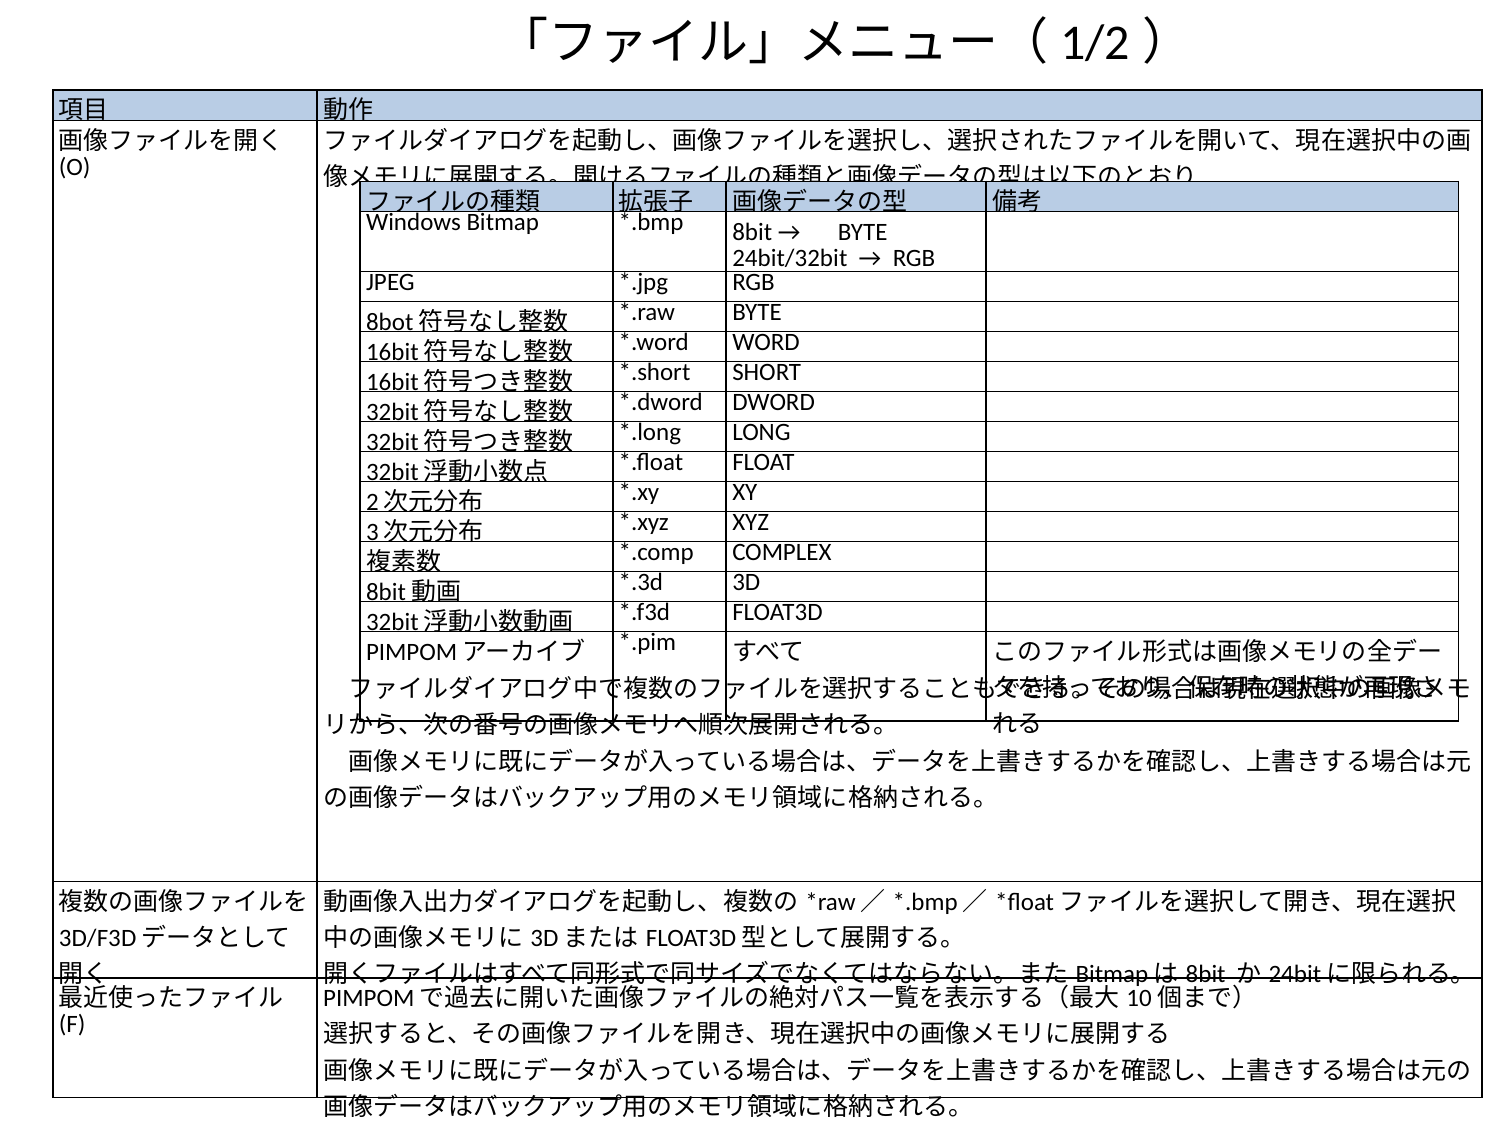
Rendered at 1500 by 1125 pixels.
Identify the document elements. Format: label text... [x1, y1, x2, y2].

table_cell LONG [727, 422, 985, 451]
table_cell FLOAT3D [727, 602, 985, 631]
table_cell 複数の画像ファイルを3D/F3Dデータとして開く [54, 882, 316, 977]
table_header 動作 [318, 91, 1481, 120]
table_cell 8bit動画 [361, 572, 612, 601]
table_cell *.word [614, 332, 725, 361]
table_cell 32bit符号なし整数 [361, 392, 612, 421]
table_cell BYTE [727, 302, 985, 331]
table_cell *.3d [614, 572, 725, 601]
table_cell *.f3d [614, 602, 725, 631]
table_cell *.xyz [614, 512, 725, 541]
table_cell [987, 302, 1458, 331]
table_header ファイルの種類 [361, 182, 612, 211]
table_cell 動画像入出力ダイアログを起動し、複数の*raw／*.bmp／*floatファイルを選択して開き、現在選択中の画像メモリに3DまたはFLOAT3D型として展開する。 開くファイルはすべて同形式で同サイズでなくてはならない。またBitmapは8bit か24bitに限られる。 [318, 882, 1481, 977]
table_cell XYZ [727, 512, 985, 541]
table_cell COMPLEX [727, 542, 985, 571]
table_cell [987, 212, 1458, 271]
table_cell *.pim [614, 632, 725, 720]
table_cell [987, 542, 1458, 571]
table_cell 画像ファイルを開く(O) [54, 121, 316, 881]
table_cell *.float [614, 452, 725, 481]
table_cell [987, 602, 1458, 631]
table_cell 複素数 [361, 542, 612, 571]
text_box 「ファイル」メニュー（1/2） [483, 2, 1207, 78]
table_cell すべて [727, 632, 985, 720]
table_cell [987, 272, 1458, 301]
table_cell *.xy [614, 482, 725, 511]
table_header 備考 [987, 182, 1458, 211]
table_cell [987, 572, 1458, 601]
table_header 項目 [54, 91, 316, 120]
table_cell 16bit符号つき整数 [361, 362, 612, 391]
table_cell 最近使ったファイル(F) [54, 979, 316, 1097]
table_cell *.bmp [614, 212, 725, 271]
table_cell 8bit → BYTE 24bit/32bit → RGB [727, 212, 985, 271]
table_cell *.comp [614, 542, 725, 571]
table_cell WORD [727, 332, 985, 361]
table_header 画像データの型 [727, 182, 985, 211]
table_cell *.long [614, 422, 725, 451]
table_cell [987, 392, 1458, 421]
table_cell 16bit符号なし整数 [361, 332, 612, 361]
table_cell Windows Bitmap [361, 212, 612, 271]
table_cell XY [727, 482, 985, 511]
table_cell *.short [614, 362, 725, 391]
table_cell 32bit符号つき整数 [361, 422, 612, 451]
table_cell 32bit浮動小数動画 [361, 602, 612, 631]
table_cell *.raw [614, 302, 725, 331]
table_cell PIMPOMで過去に開いた画像ファイルの絶対パス一覧を表示する（最大10個まで） 選択すると、その画像ファイルを開き、現在選択中の画像メモリに展開する 画像メモリに既にデータが入っている場合は、データを上書きするかを確認し、上書きする場合は元の画像データはバックアップ用のメモリ領域に格納される。 [318, 979, 1481, 1097]
table_cell 3次元分布 [361, 512, 612, 541]
table_cell 3D [727, 572, 985, 601]
table_cell [987, 482, 1458, 511]
table_cell JPEG [361, 272, 612, 301]
table_cell SHORT [727, 362, 985, 391]
table_header 拡張子 [614, 182, 725, 211]
table_cell *.dword [614, 392, 725, 421]
table_cell [987, 422, 1458, 451]
table_cell [987, 332, 1458, 361]
table_cell PIMPOMアーカイブ [361, 632, 612, 720]
table_cell RGB [727, 272, 985, 301]
table_cell *.jpg [614, 272, 725, 301]
table_cell 8bot符号なし整数 [361, 302, 612, 331]
table_cell このファイル形式は画像メモリの全データを持っており、保存時の状態が再現される [987, 632, 1458, 720]
table_cell [987, 362, 1458, 391]
table_cell DWORD [727, 392, 985, 421]
table_cell [987, 512, 1458, 541]
table_cell FLOAT [727, 452, 985, 481]
table_cell 2次元分布 [361, 482, 612, 511]
table_cell [987, 452, 1458, 481]
table_cell 32bit浮動小数点 [361, 452, 612, 481]
table_cell ファイルダイアログを起動し、画像ファイルを選択し、選択されたファイルを開いて、現在選択中の画像メモリに展開する。開けるファイルの種類と画像データの型は以下のとおり ファイルダイアログ中で複数のファイルを選択することもできる。その場合は現在選択中の画像メモリから、次の番号の画像メモリへ順次展開される。 画像メモリに既にデータが入っている場合は、データを上書きするかを確認し、上書きする場合は元の画像データはバックアップ用のメモリ領域に格納される。 [318, 121, 1481, 881]
